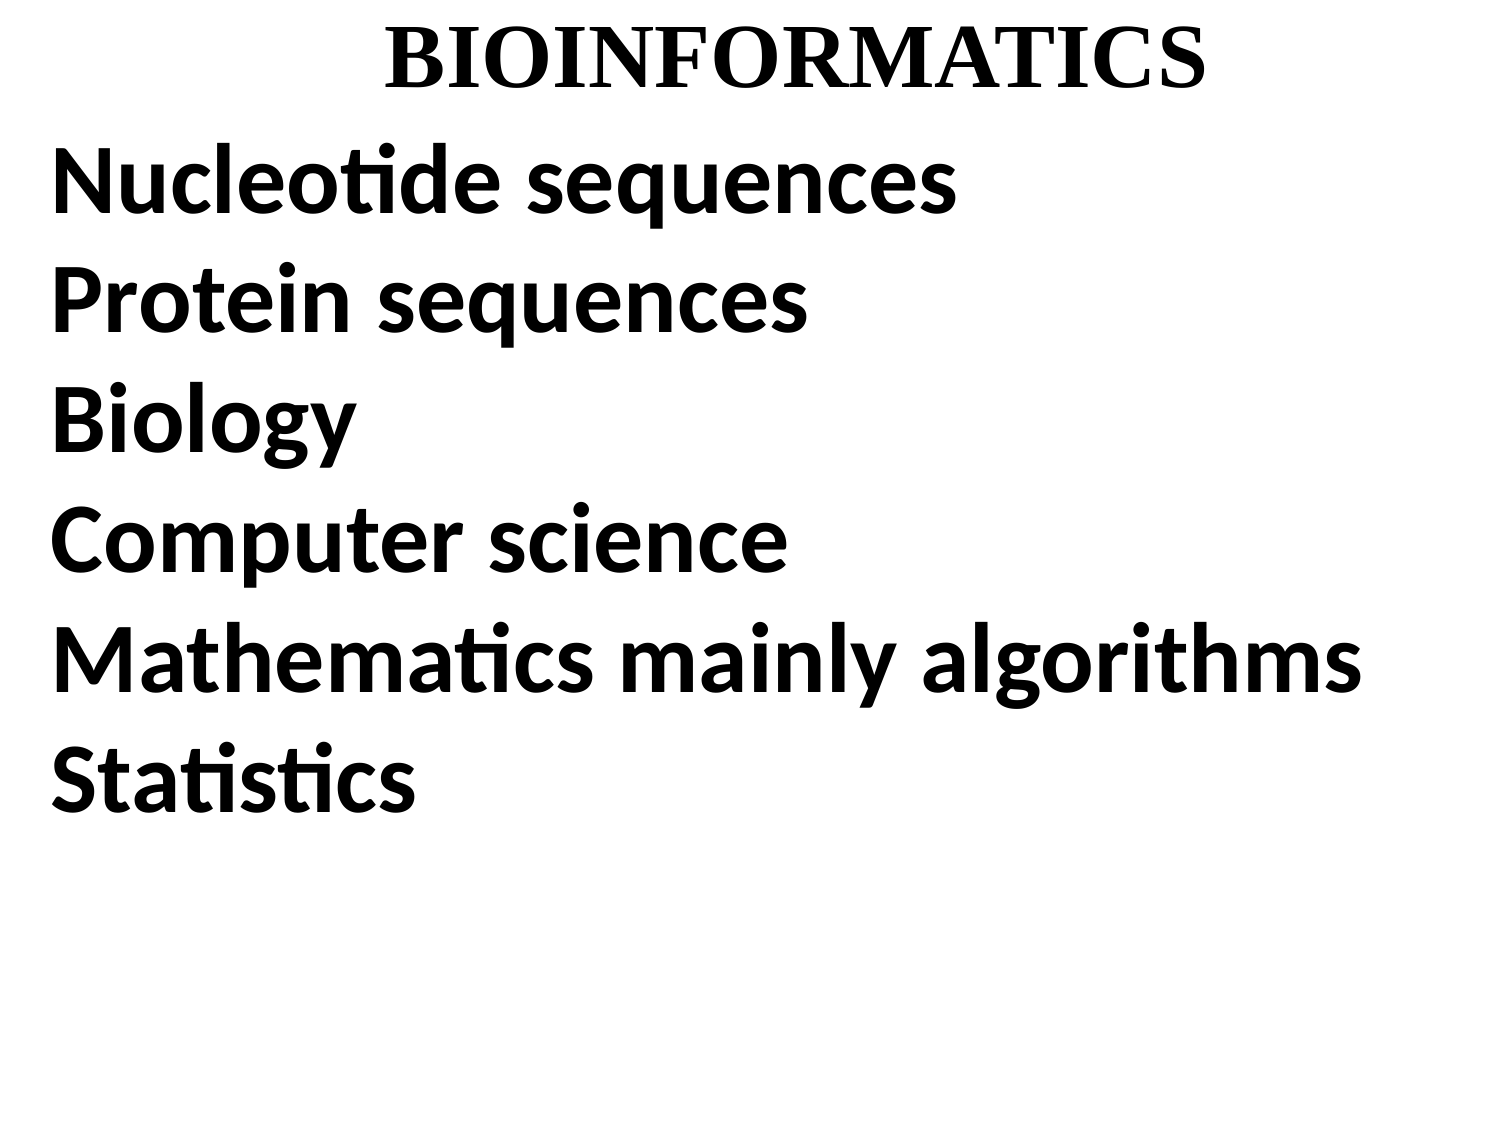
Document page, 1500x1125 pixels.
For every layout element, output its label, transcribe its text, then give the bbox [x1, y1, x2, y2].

text_box Nucleotide sequences Protein sequences Biology Computer science Mathematics mainly algorithms Statistics [36, 105, 1380, 841]
text_box BIOINFORMATICS [370, 0, 1224, 113]
